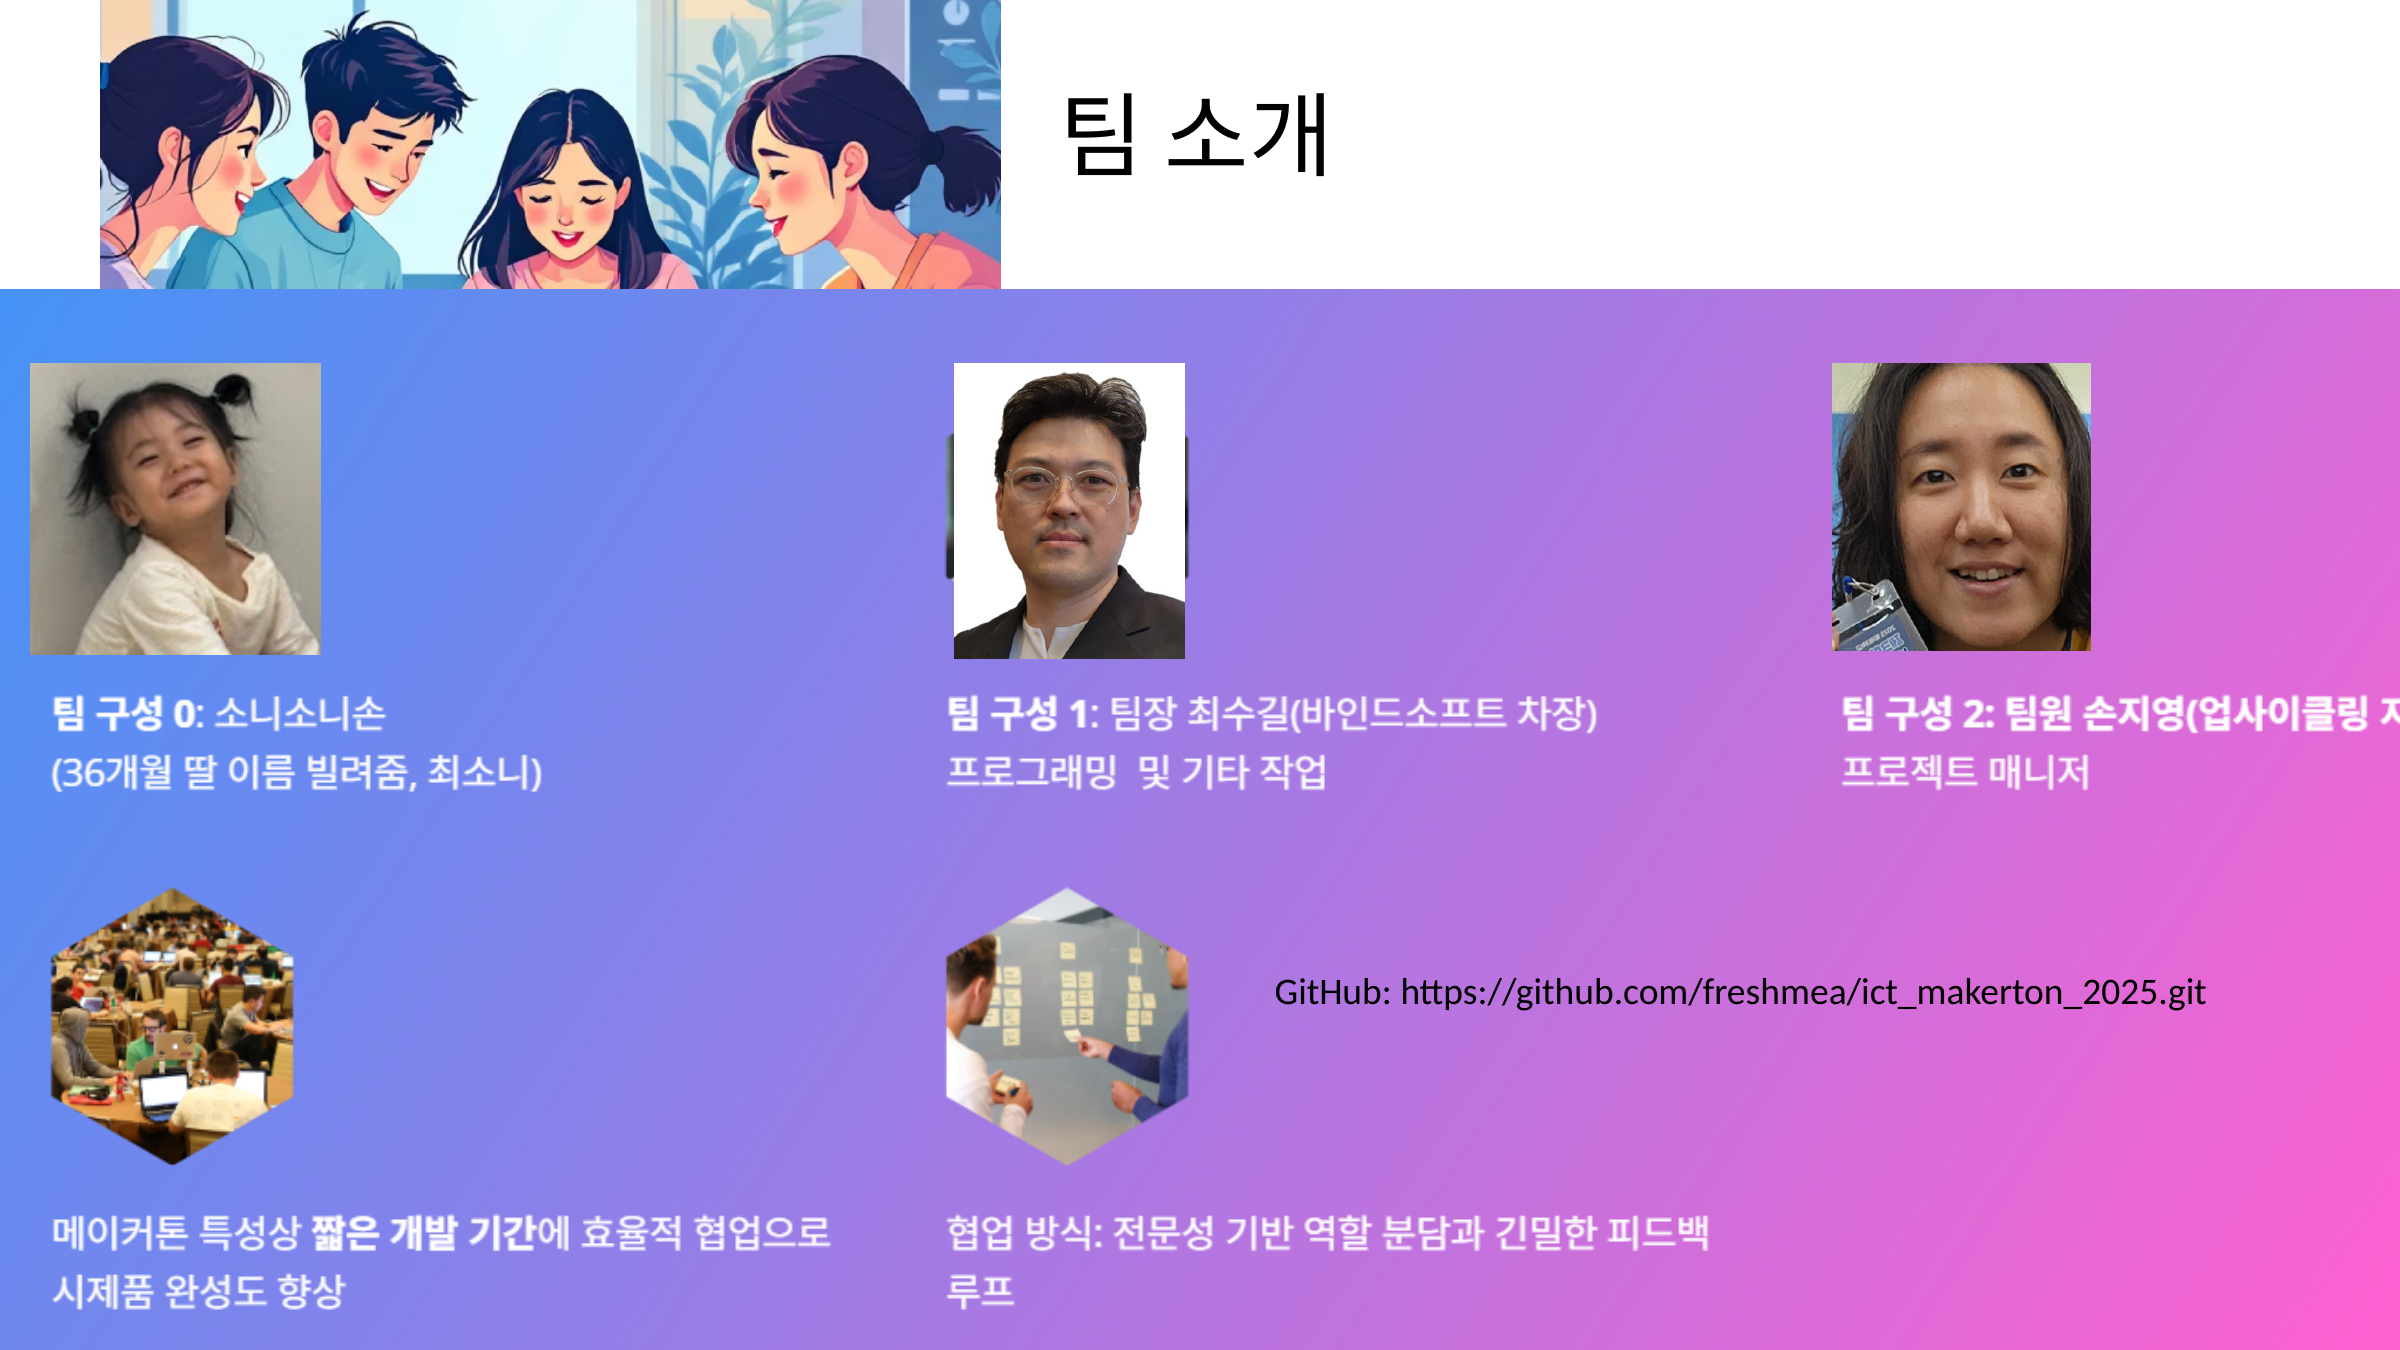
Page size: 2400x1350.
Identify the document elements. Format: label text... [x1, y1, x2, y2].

text_box 팀 소개 [1059, 73, 1984, 189]
picture [0, 0, 2400, 1350]
